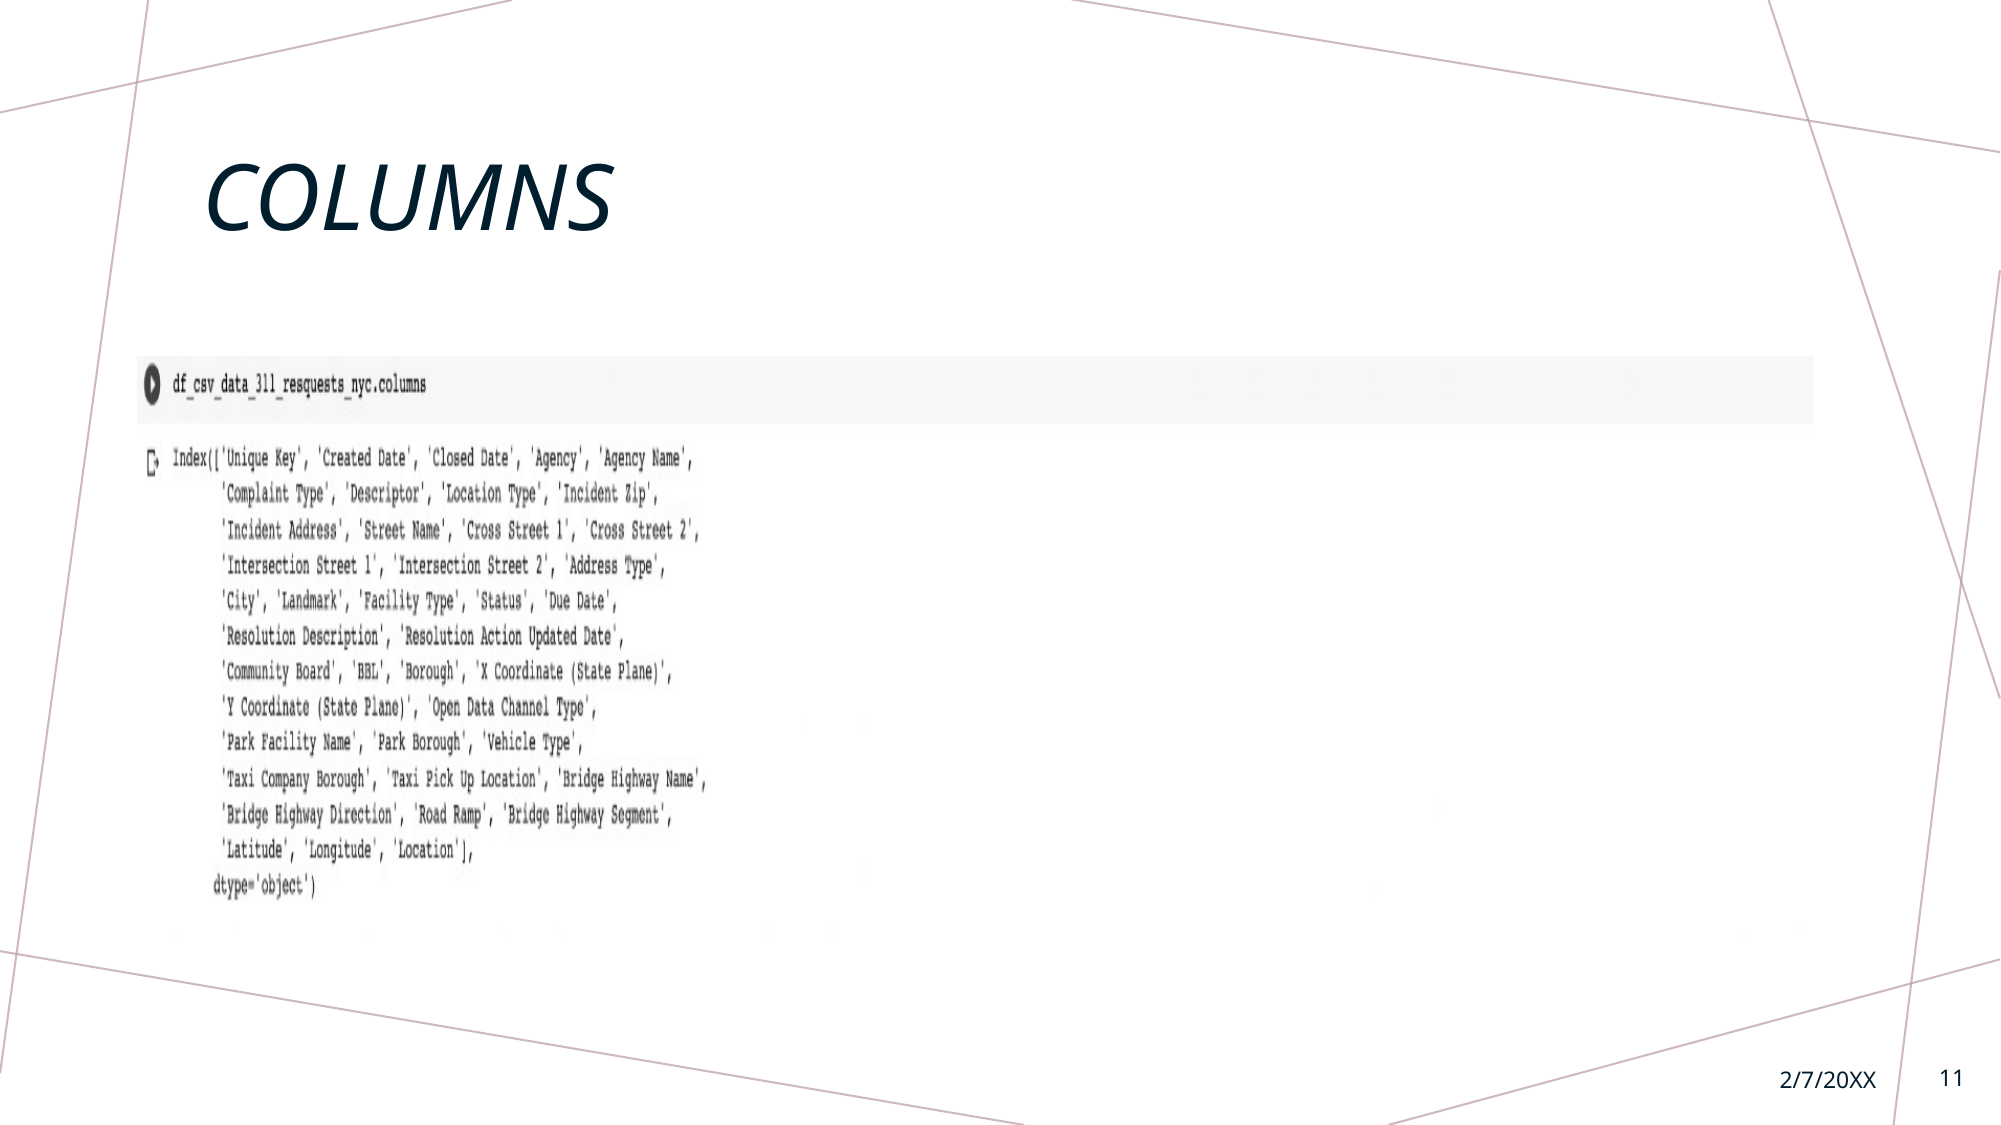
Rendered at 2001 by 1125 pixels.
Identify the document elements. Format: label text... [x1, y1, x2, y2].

slide_number 11 [1903, 1049, 1981, 1110]
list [137, 356, 1813, 940]
title COLUMNS [187, 87, 1813, 315]
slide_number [1203, 1049, 1892, 1110]
